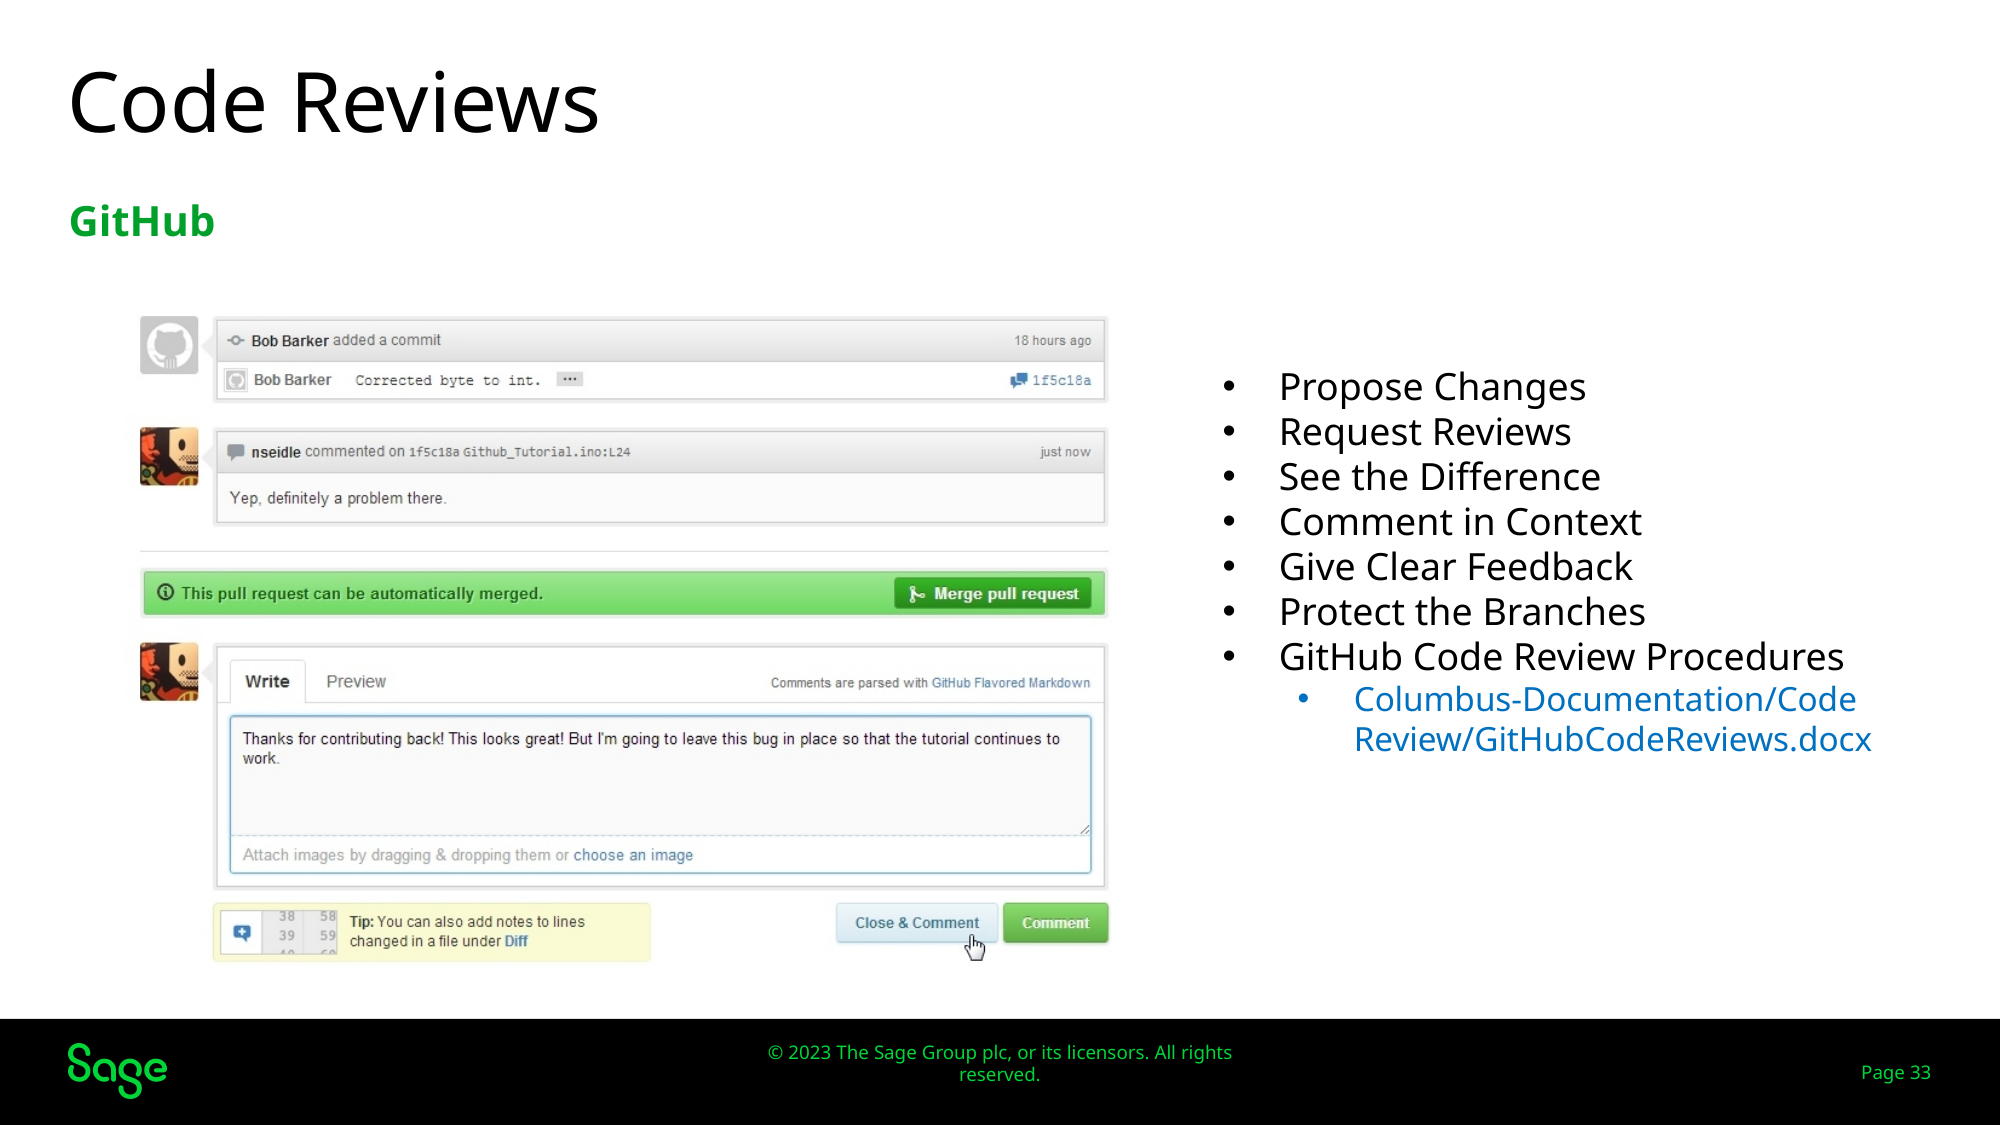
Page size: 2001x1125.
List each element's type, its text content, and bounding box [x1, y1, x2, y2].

title Code Reviews [67, 49, 1930, 147]
slide_number Page 33 [1809, 1043, 1947, 1104]
text_box Propose Changes Request Reviews See the Difference Comment in Context Give Clear Feedback Protect the Branches GitHub Code Review Procedures Columbus-Documentation/Code Review/GitHubCodeReviews.docx [1207, 355, 1930, 766]
list GitHub [68, 186, 1930, 259]
picture [68, 1043, 167, 1099]
picture [110, 298, 1128, 973]
